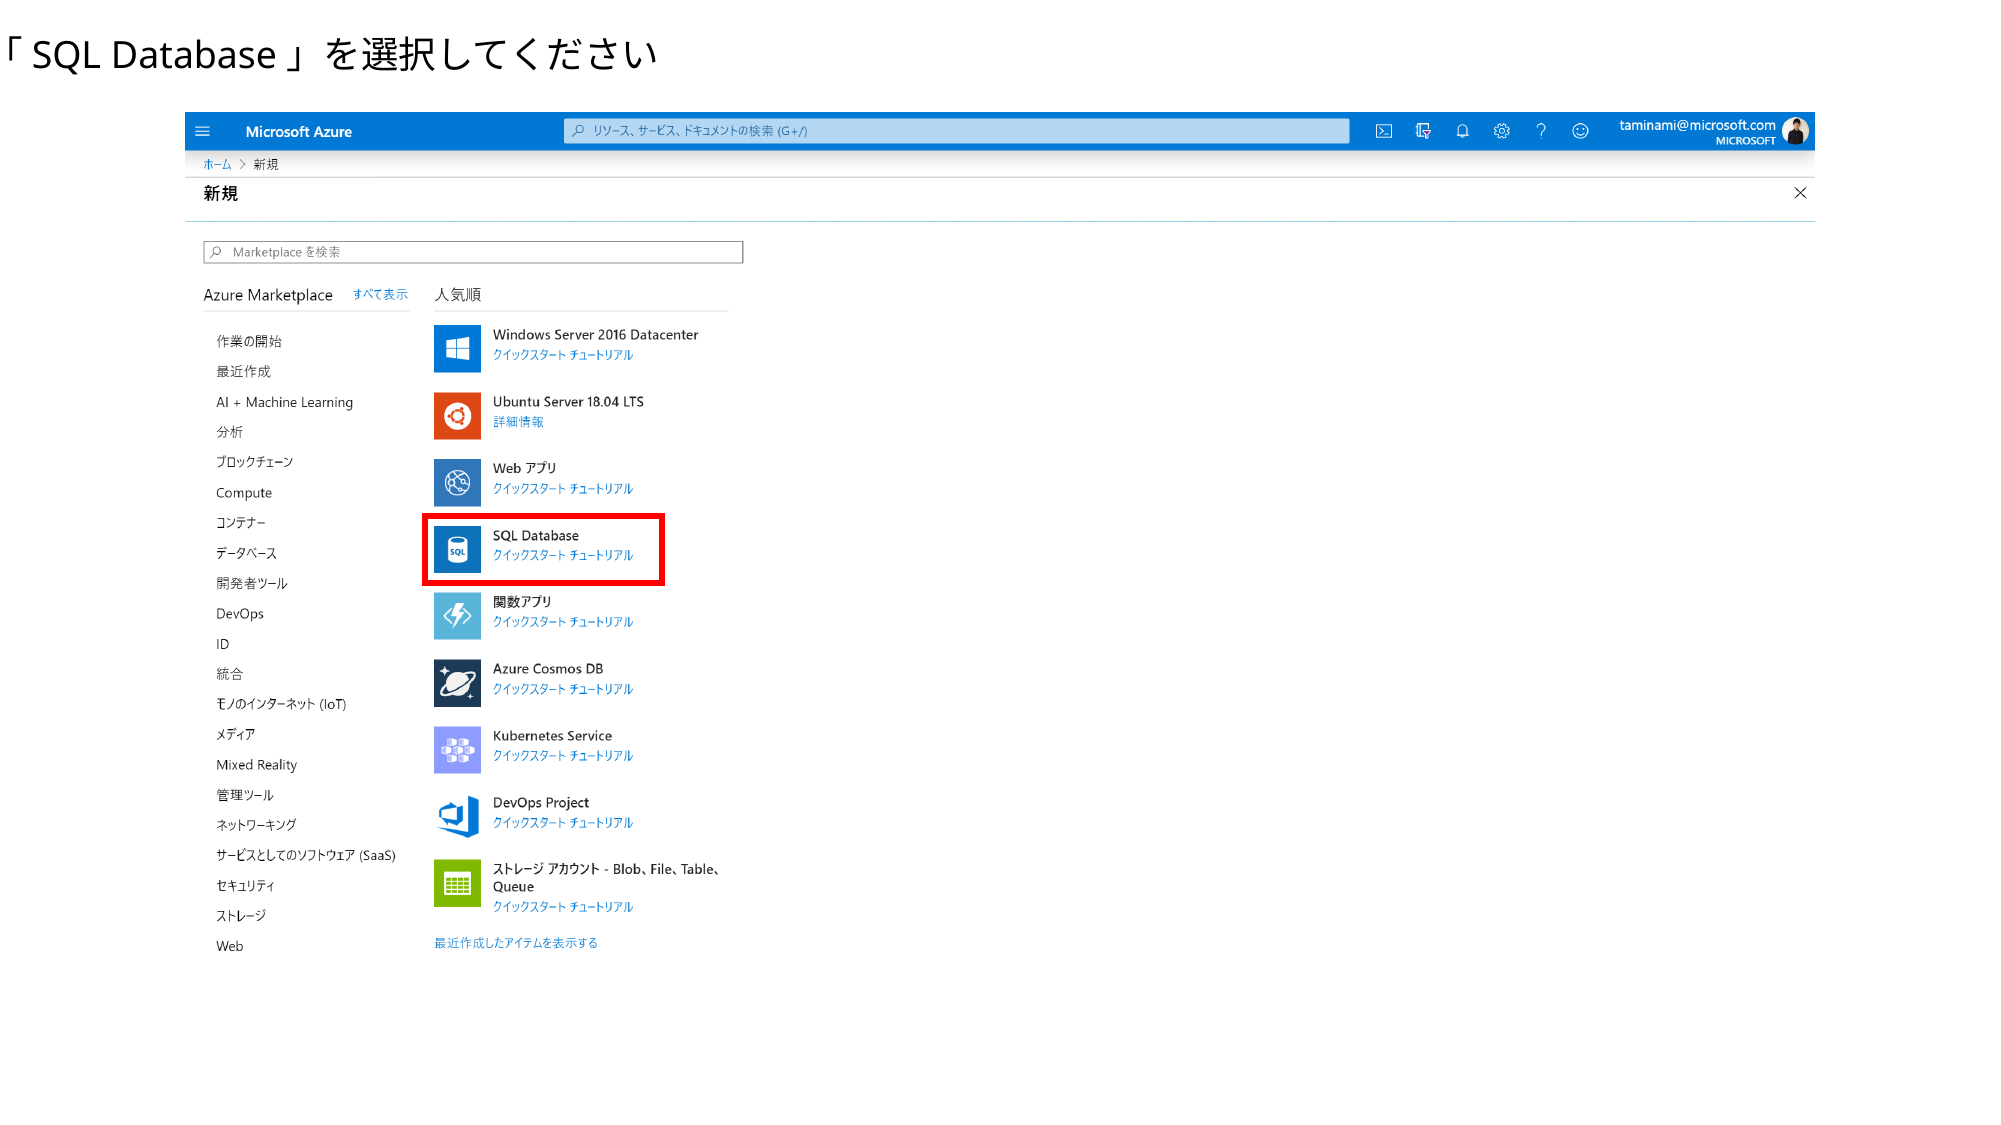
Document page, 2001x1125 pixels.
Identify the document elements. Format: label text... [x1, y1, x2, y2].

picture [185, 112, 1815, 1080]
text_box 「SQL Database」を選択してください [0, 23, 674, 84]
